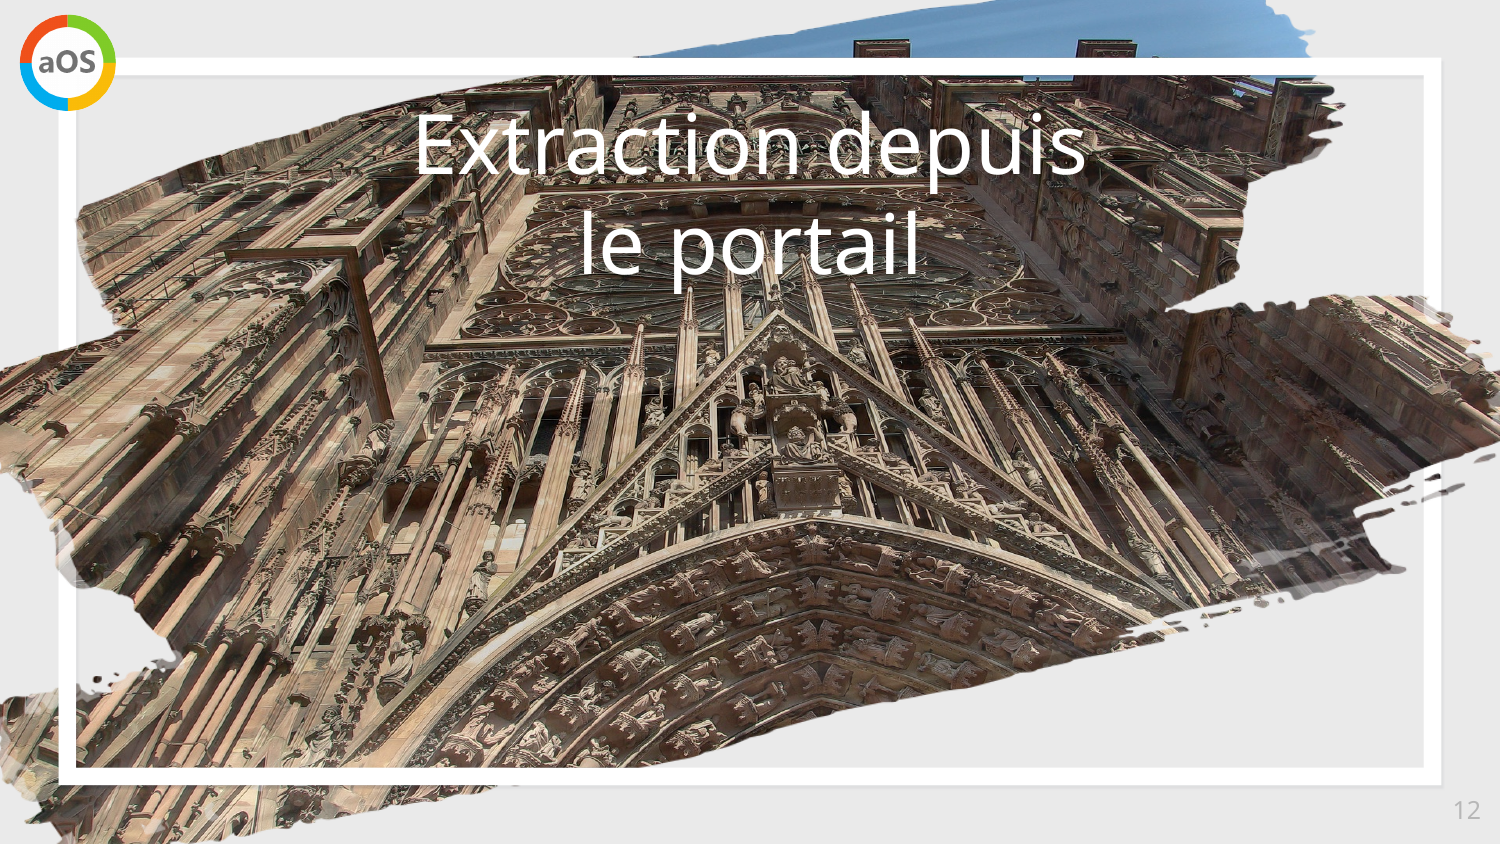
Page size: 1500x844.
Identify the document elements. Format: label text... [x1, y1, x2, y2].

slide_number 12 [1391, 779, 1482, 844]
text_box Extraction depuis le portail [377, 101, 1123, 282]
picture [0, 0, 1500, 844]
